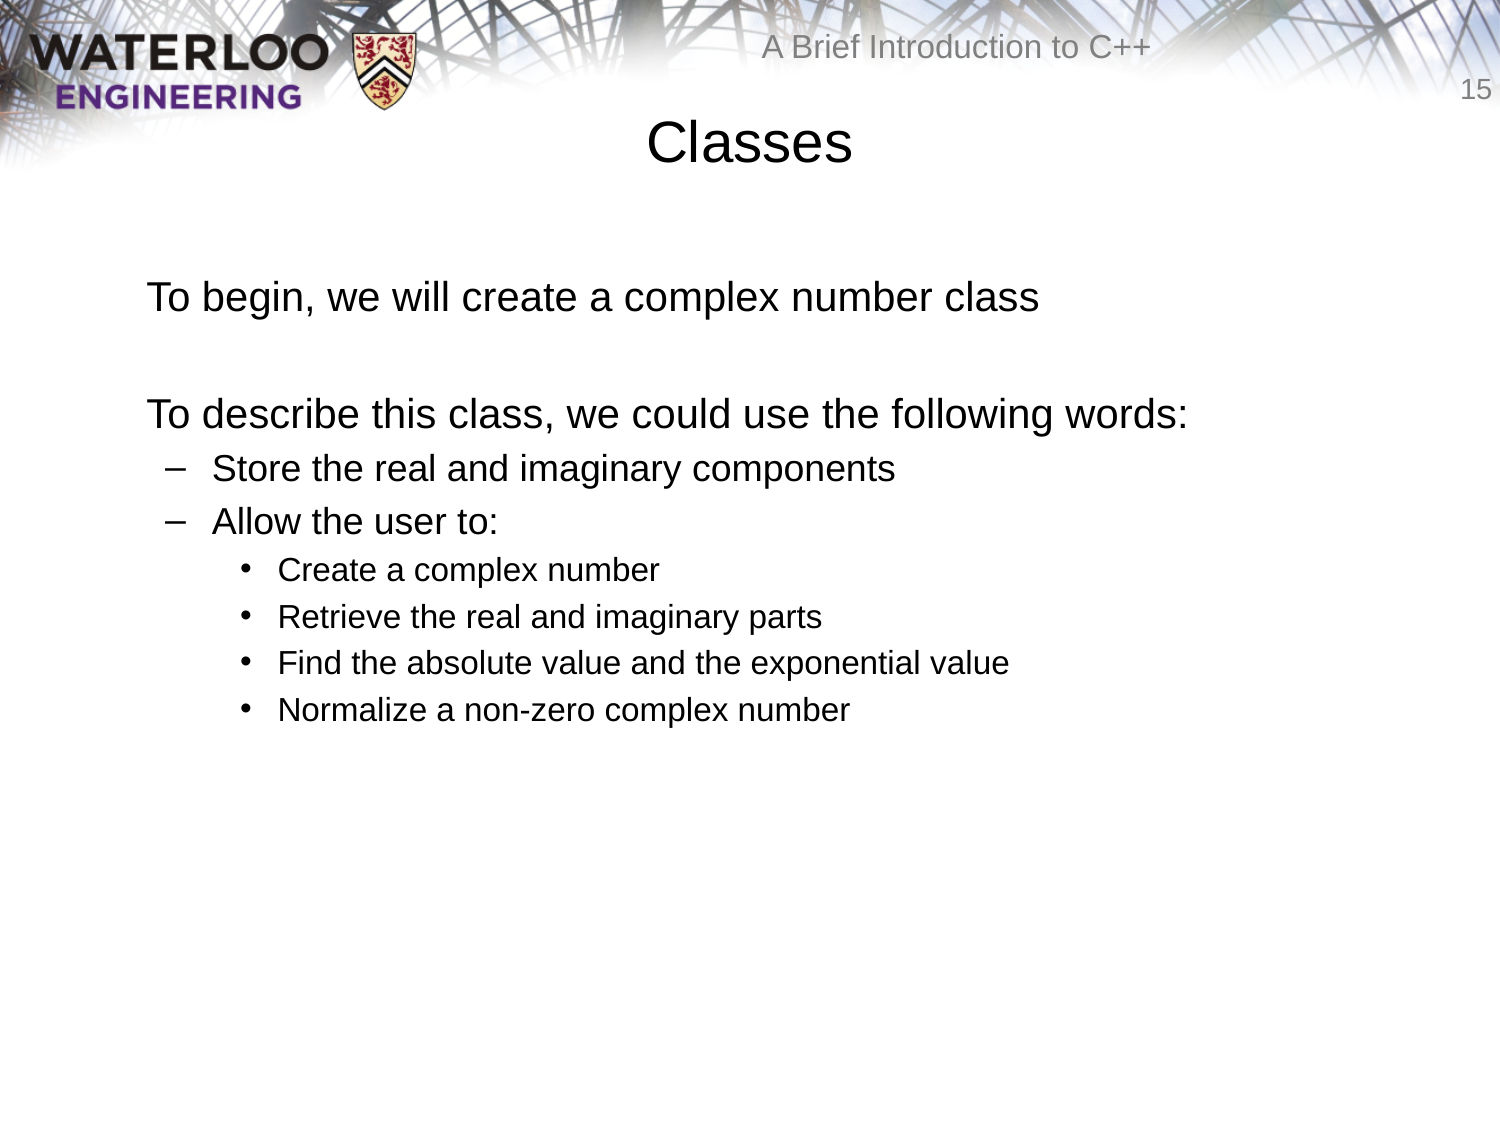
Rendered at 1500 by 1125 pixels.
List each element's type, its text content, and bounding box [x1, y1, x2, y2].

picture [0, 0, 1500, 1125]
list To begin, we will create a complex number class To describe this class, we could use the following words: Store the real and imaginary components Allow the user to: Create a complex number Retrieve the real and imaginary parts Find the absolute value and the exponential value Normalize a non-zero complex number [74, 262, 1426, 1006]
title Classes [74, 44, 1426, 233]
